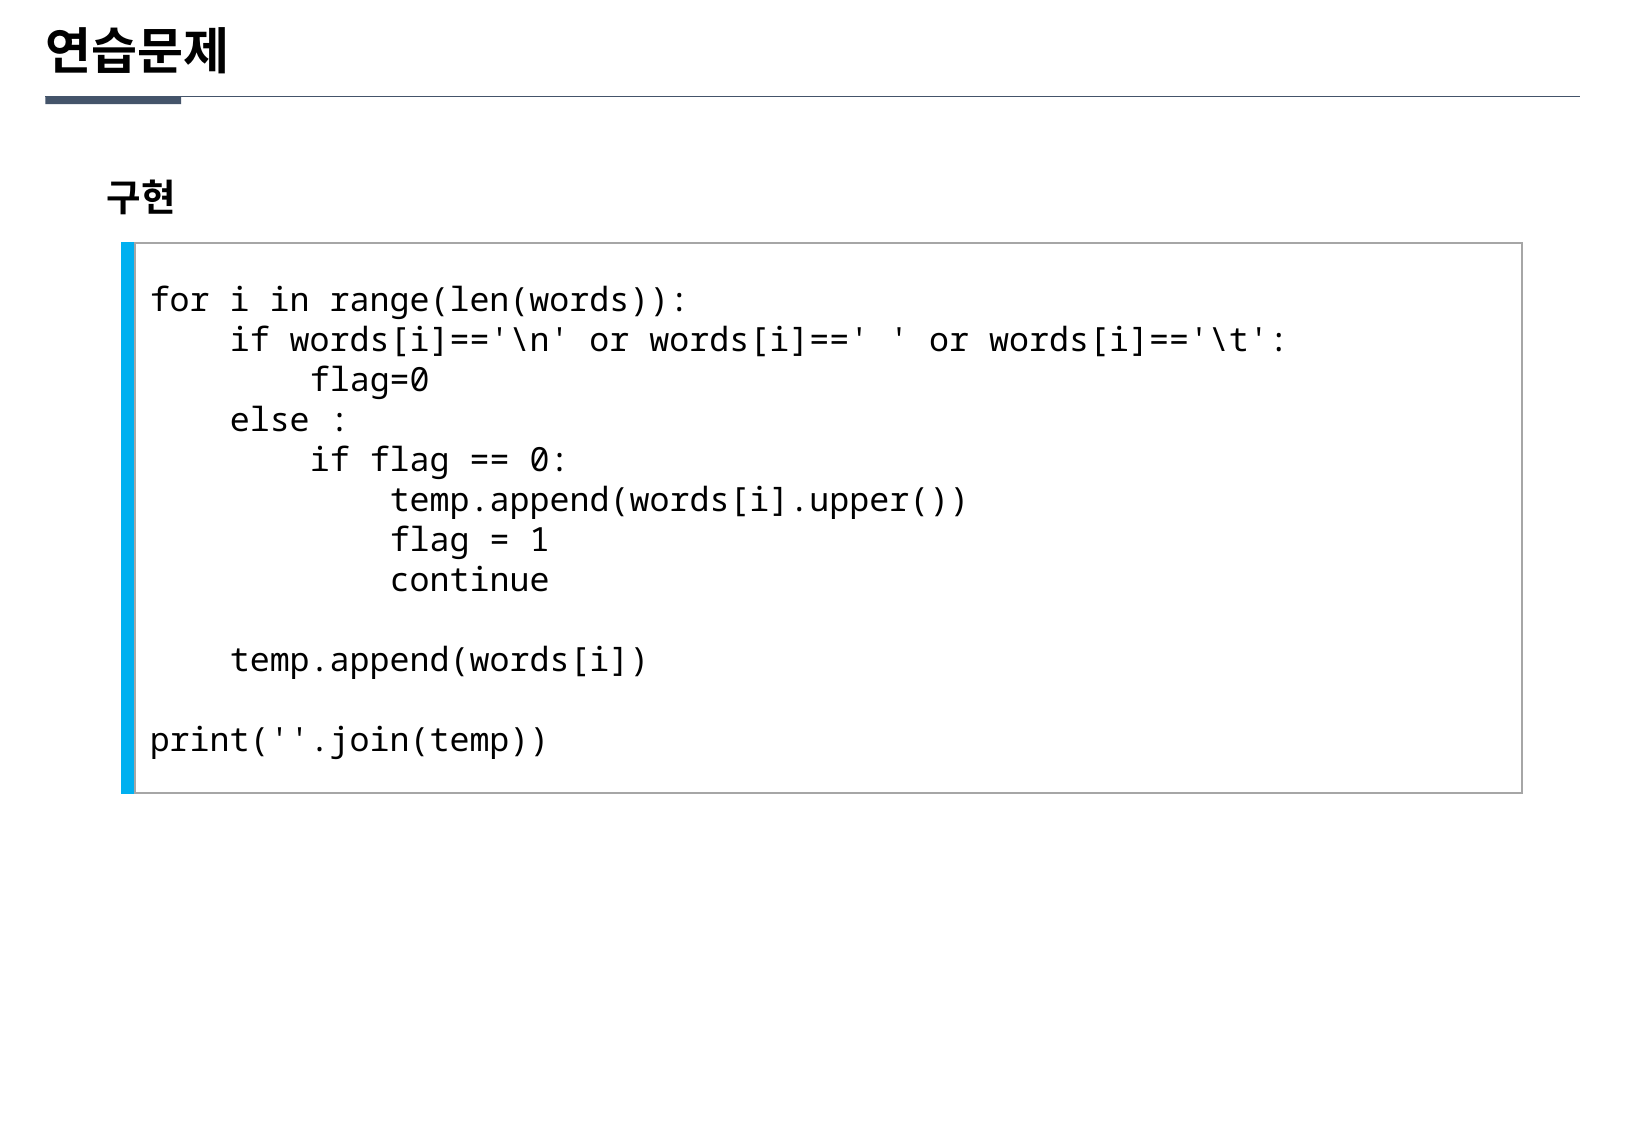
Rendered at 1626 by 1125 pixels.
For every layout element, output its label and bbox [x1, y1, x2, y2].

text_box [91, 166, 1421, 227]
list [45, 26, 965, 82]
text_box [122, 243, 1523, 793]
